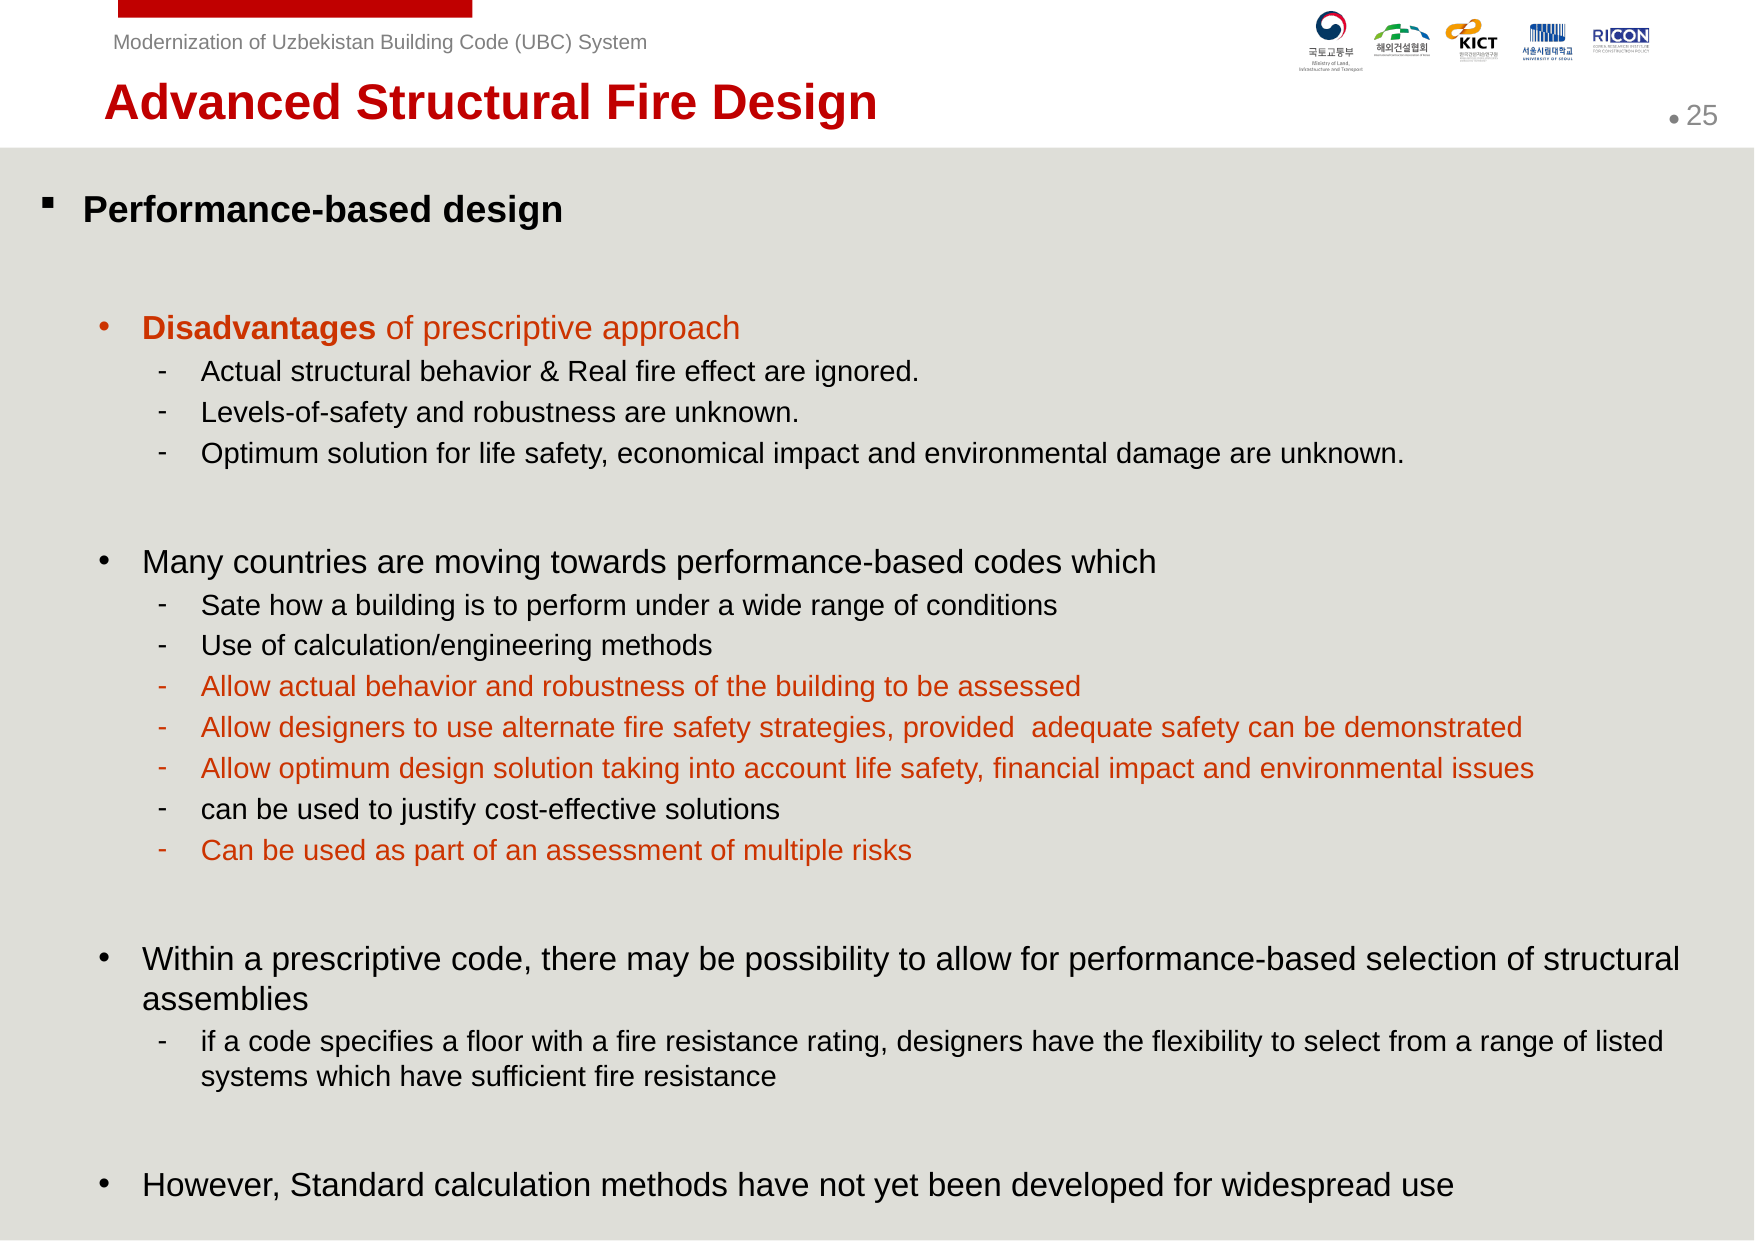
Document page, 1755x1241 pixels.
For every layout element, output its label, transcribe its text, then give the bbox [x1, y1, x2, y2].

picture [1443, 15, 1503, 66]
list Performance-based design Disadvantages of prescriptive approach Actual structural behavior & Real fire effect are ignored. Levels-of-safety and robustness are unknown. Optimum solution for life safety, economical impact and environmental damage are unknown. Many countries are moving towards performance-based codes which Sate how a building is to perform under a wide range of conditions Use of calculation/engineering methods Allow actual behavior and robustness of the building to be assessed Allow designers to use alternate fire safety strategies, provided adequate safety can be demonstrated Allow optimum design solution taking into account life safety, financial impact and environmental issues can be used to justify cost-effective solutions Can be used as part of an assessment of multiple risks Within a prescriptive code, there may be possibility to allow for performance-based selection of structural assemblies if a code specifies a floor with a fire resistance rating, designers have the flexibility to select from a range of listed systems which have sufficient fire resistance However, Standard calculation methods have not yet been developed for widespread use [22, 176, 1729, 1005]
picture [1296, 5, 1366, 69]
list Advanced Structural Fire Design [82, 65, 1654, 133]
picture [1372, 20, 1432, 61]
picture [1508, 10, 1687, 70]
